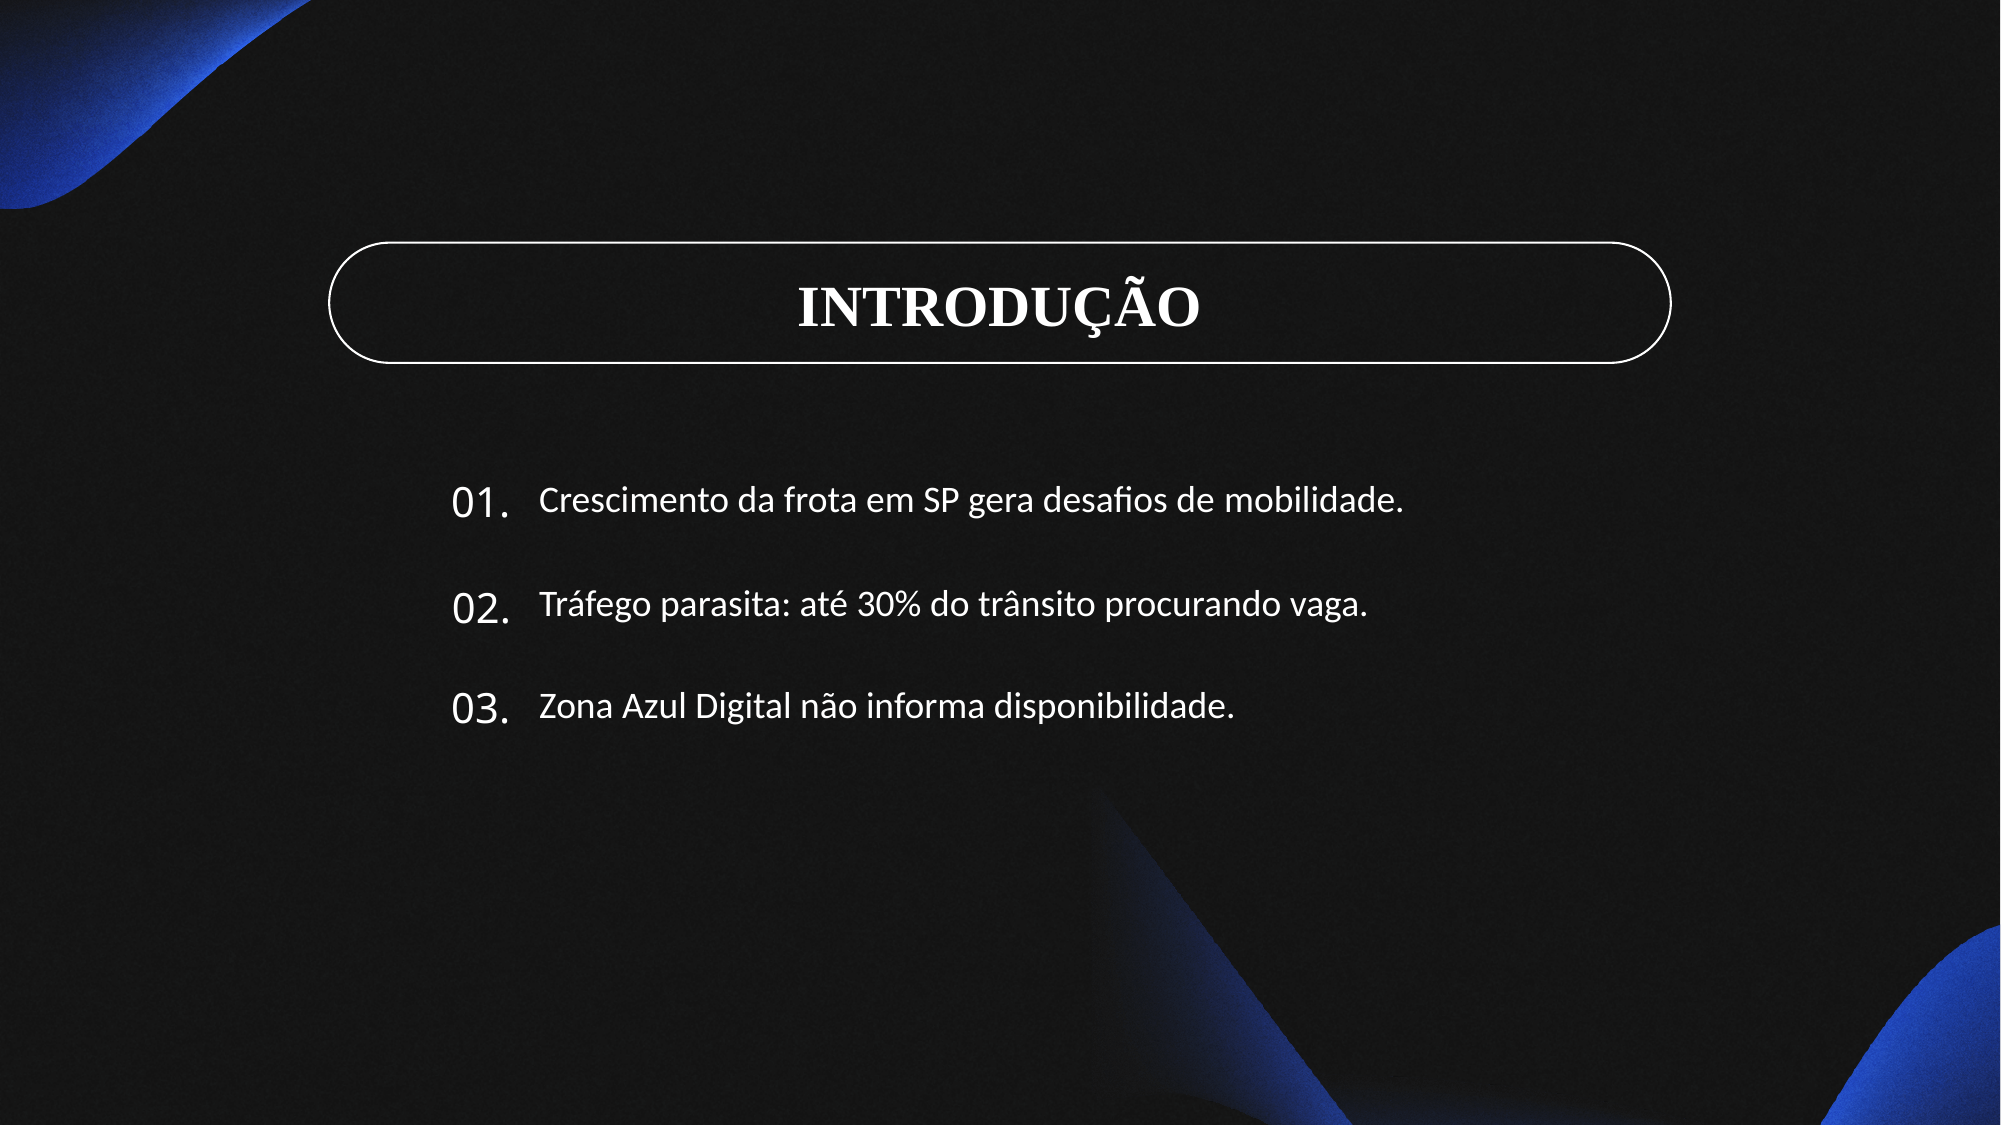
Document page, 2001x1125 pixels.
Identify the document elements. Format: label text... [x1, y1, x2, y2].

text_box INTRODUÇÃO [329, 242, 1671, 363]
text_box 01. [436, 468, 524, 533]
text_box 03. [436, 674, 524, 739]
picture [0, 0, 2001, 1125]
text_box 02. [437, 574, 524, 640]
text_box Crescimento da frota em SP gera desafios de mobilidade. Tráfego parasita: até 30% do trânsito procurando vaga. Zona Azul Digital não informa disponibilidade. [524, 468, 1674, 963]
